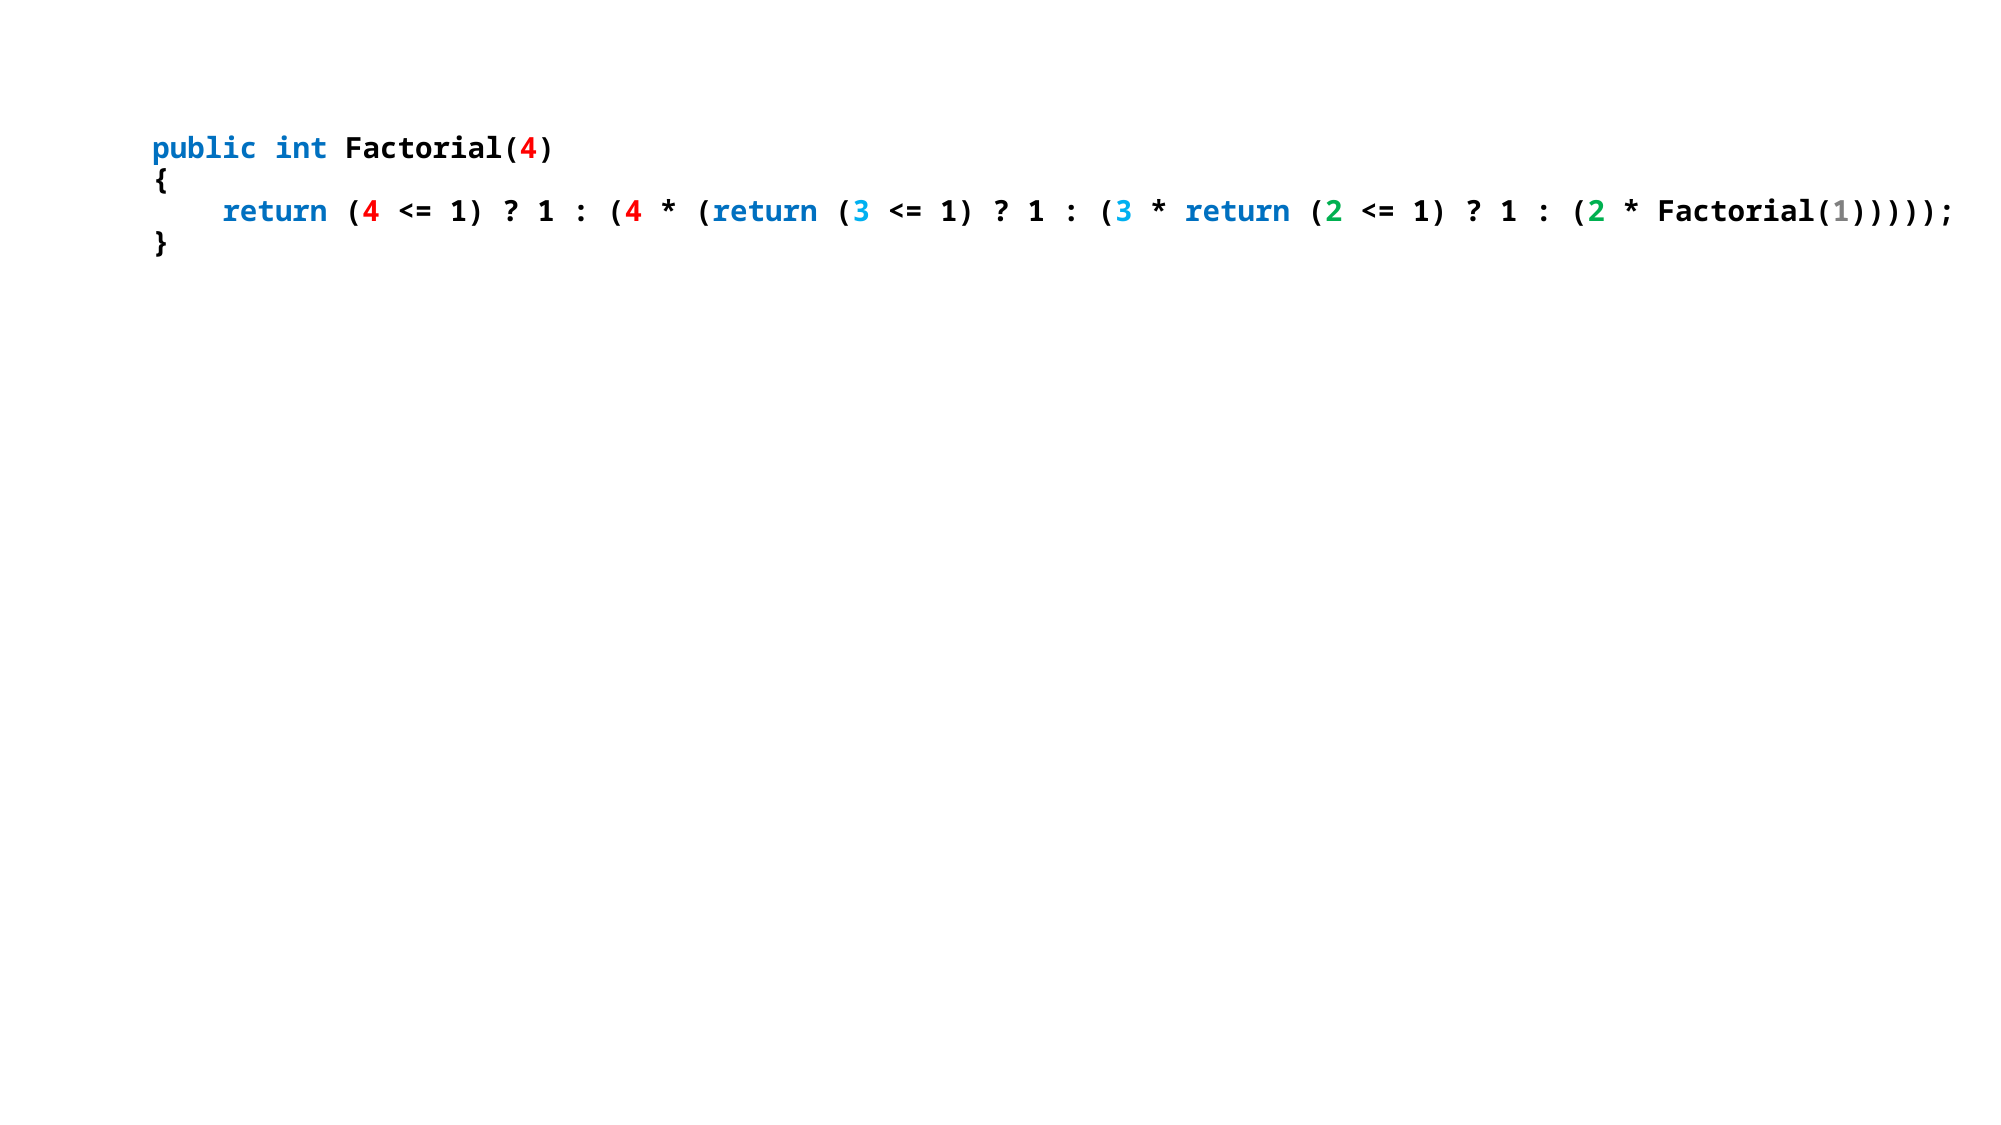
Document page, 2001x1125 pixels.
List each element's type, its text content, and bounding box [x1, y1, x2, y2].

list public int Factorial(4) { return (4 <= 1) ? 1 : (4 * (return (3 <= 1) ? 1 : (3 * return (2 <= 1) ? 1 : (2 * Factorial(1))))); } [137, 125, 1978, 1015]
